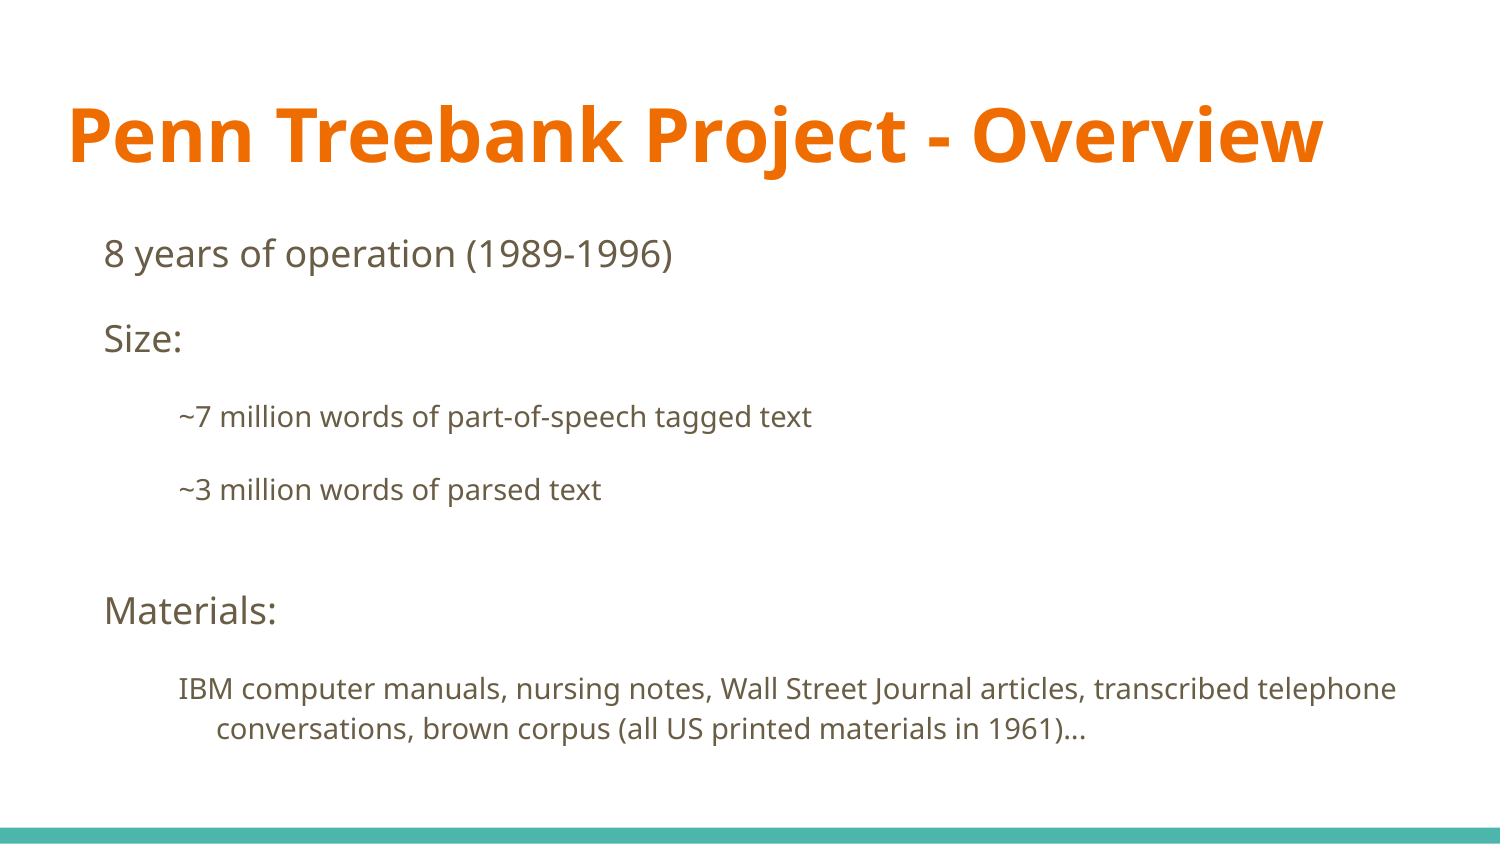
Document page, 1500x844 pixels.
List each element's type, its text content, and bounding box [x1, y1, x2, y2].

list 8 years of operation (1989-1996) Size: ~7 million words of part-of-speech tagged text ~3 million words of parsed text Materials: IBM computer manuals, nursing notes, Wall Street Journal articles, transcribed telephone conversations, brown corpus (all US printed materials in 1961)... [51, 207, 1449, 750]
title Penn Treebank Project - Overview [51, 72, 1449, 189]
